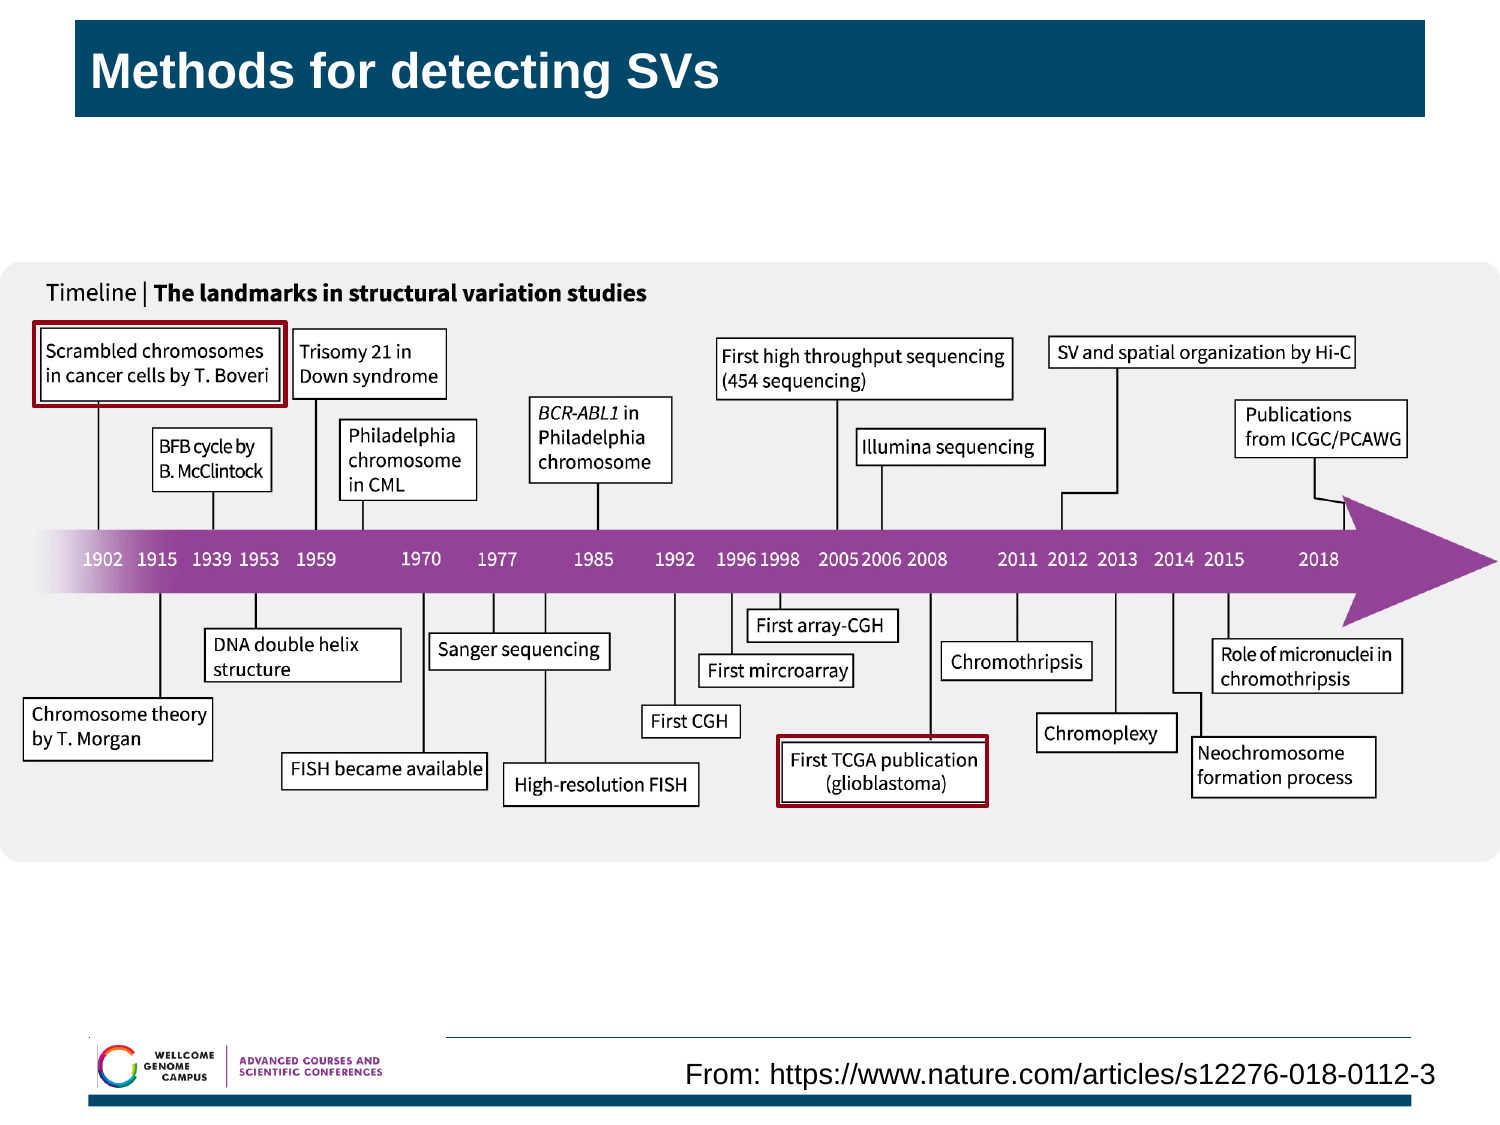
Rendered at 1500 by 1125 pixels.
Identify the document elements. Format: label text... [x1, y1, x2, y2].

picture [90, 1037, 446, 1092]
title Methods for detecting SVs [75, 20, 1425, 117]
text_box From: https://www.nature.com/articles/s12276-018-0112-3 [670, 1047, 1452, 1098]
picture [0, 262, 1500, 863]
